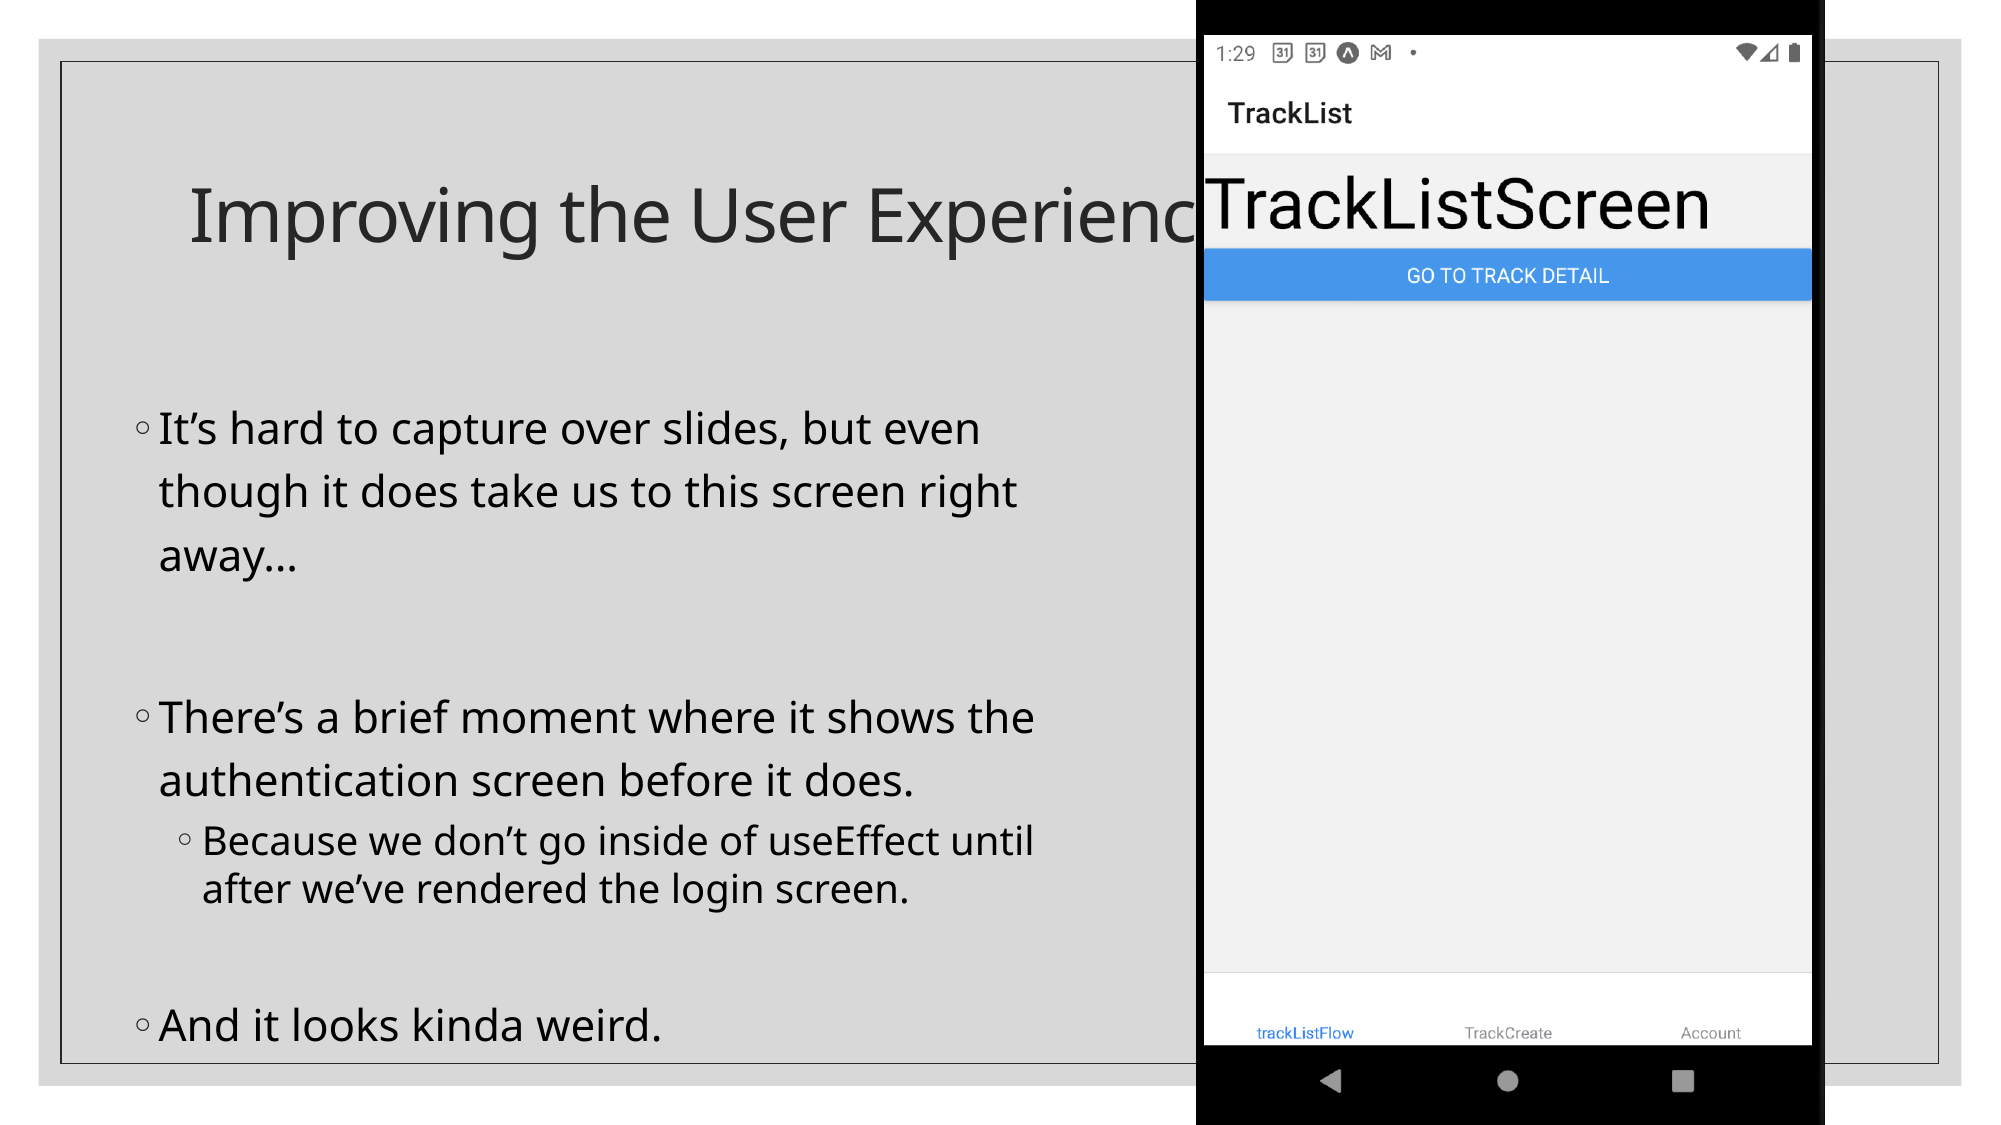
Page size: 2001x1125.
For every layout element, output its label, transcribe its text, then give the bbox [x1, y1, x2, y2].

title Improving the User Experience [174, 105, 1190, 331]
picture [1196, 0, 1825, 1125]
list It’s hard to capture over slides, but even though it does take us to this screen right away… There’s a brief moment where it shows the authentication screen before it does. Because we don’t go inside of useEffect until after we’ve rendered the login screen. And it looks kinda weird. [114, 382, 1120, 1065]
